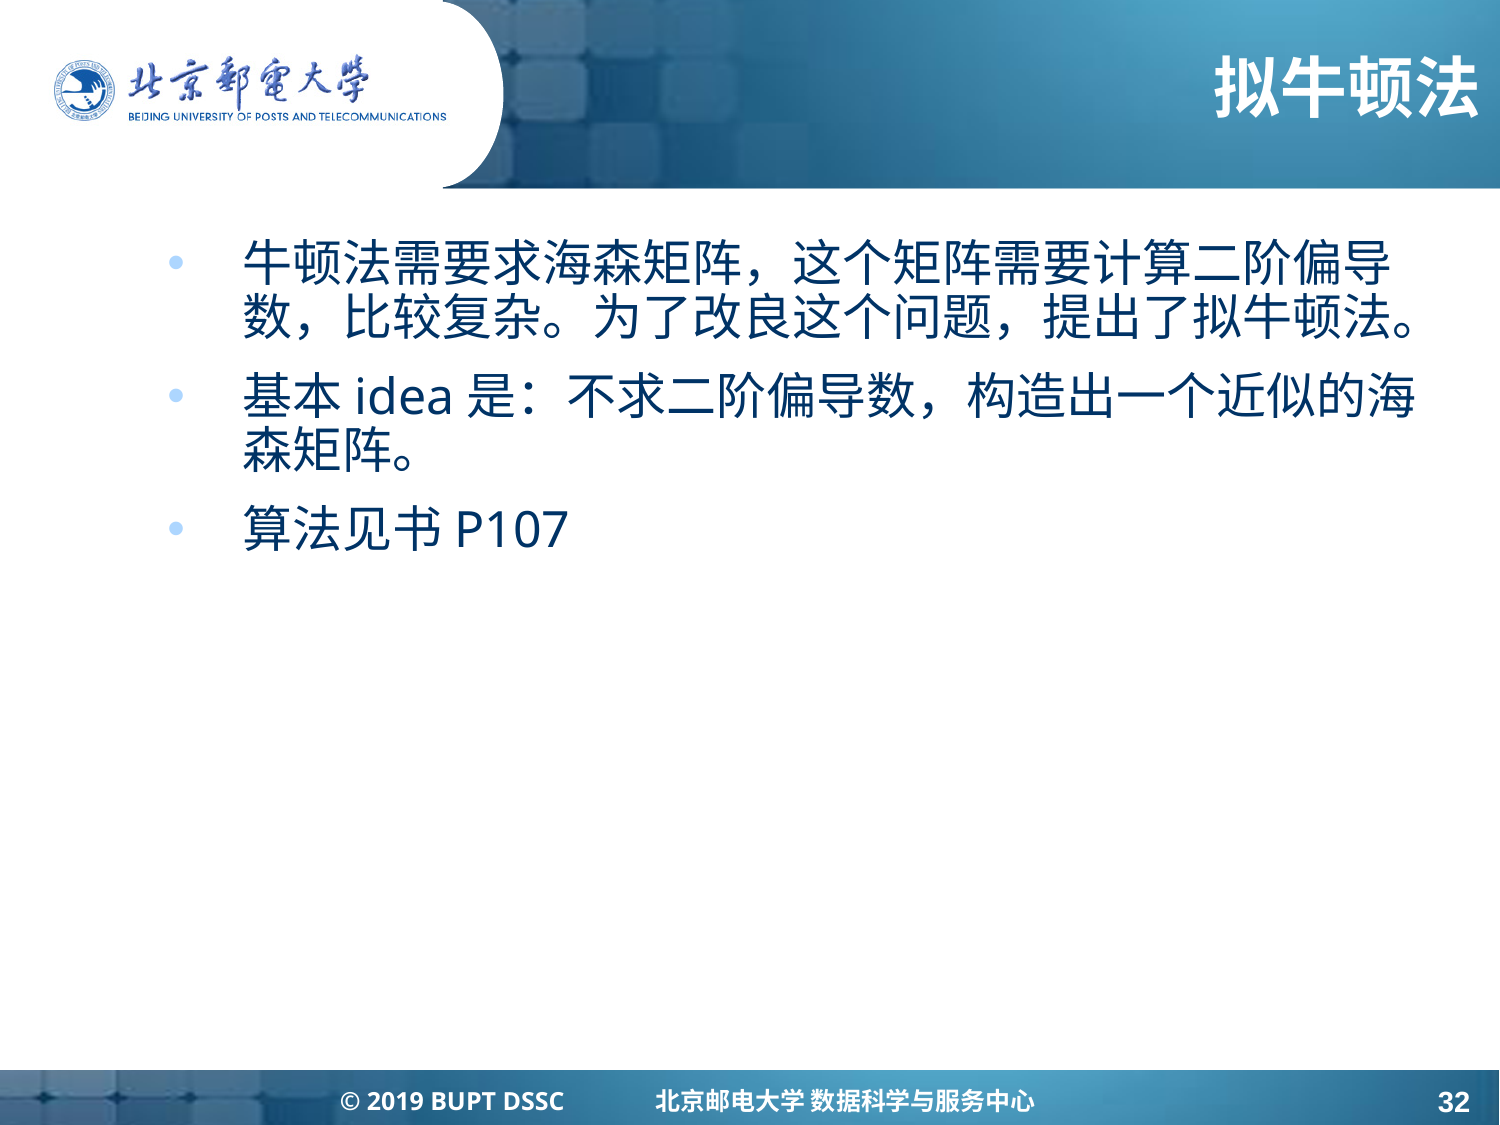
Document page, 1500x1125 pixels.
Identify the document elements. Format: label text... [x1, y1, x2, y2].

picture [47, 42, 426, 129]
list 牛顿法需要求海森矩阵，这个矩阵需要计算二阶偏导数，比较复杂。为了改良这个问题，提出了拟牛顿法。 基本idea是：不求二阶偏导数，构造出一个近似的海森矩阵。 算法见书P107 [105, 230, 1476, 1029]
picture [0, 1070, 1499, 1125]
footer © 2019 BUPT DSSC 北京邮电大学 数据科学与服务中心 [324, 1076, 1129, 1125]
title 拟牛顿法 [426, 19, 1499, 170]
picture [442, 0, 1500, 189]
